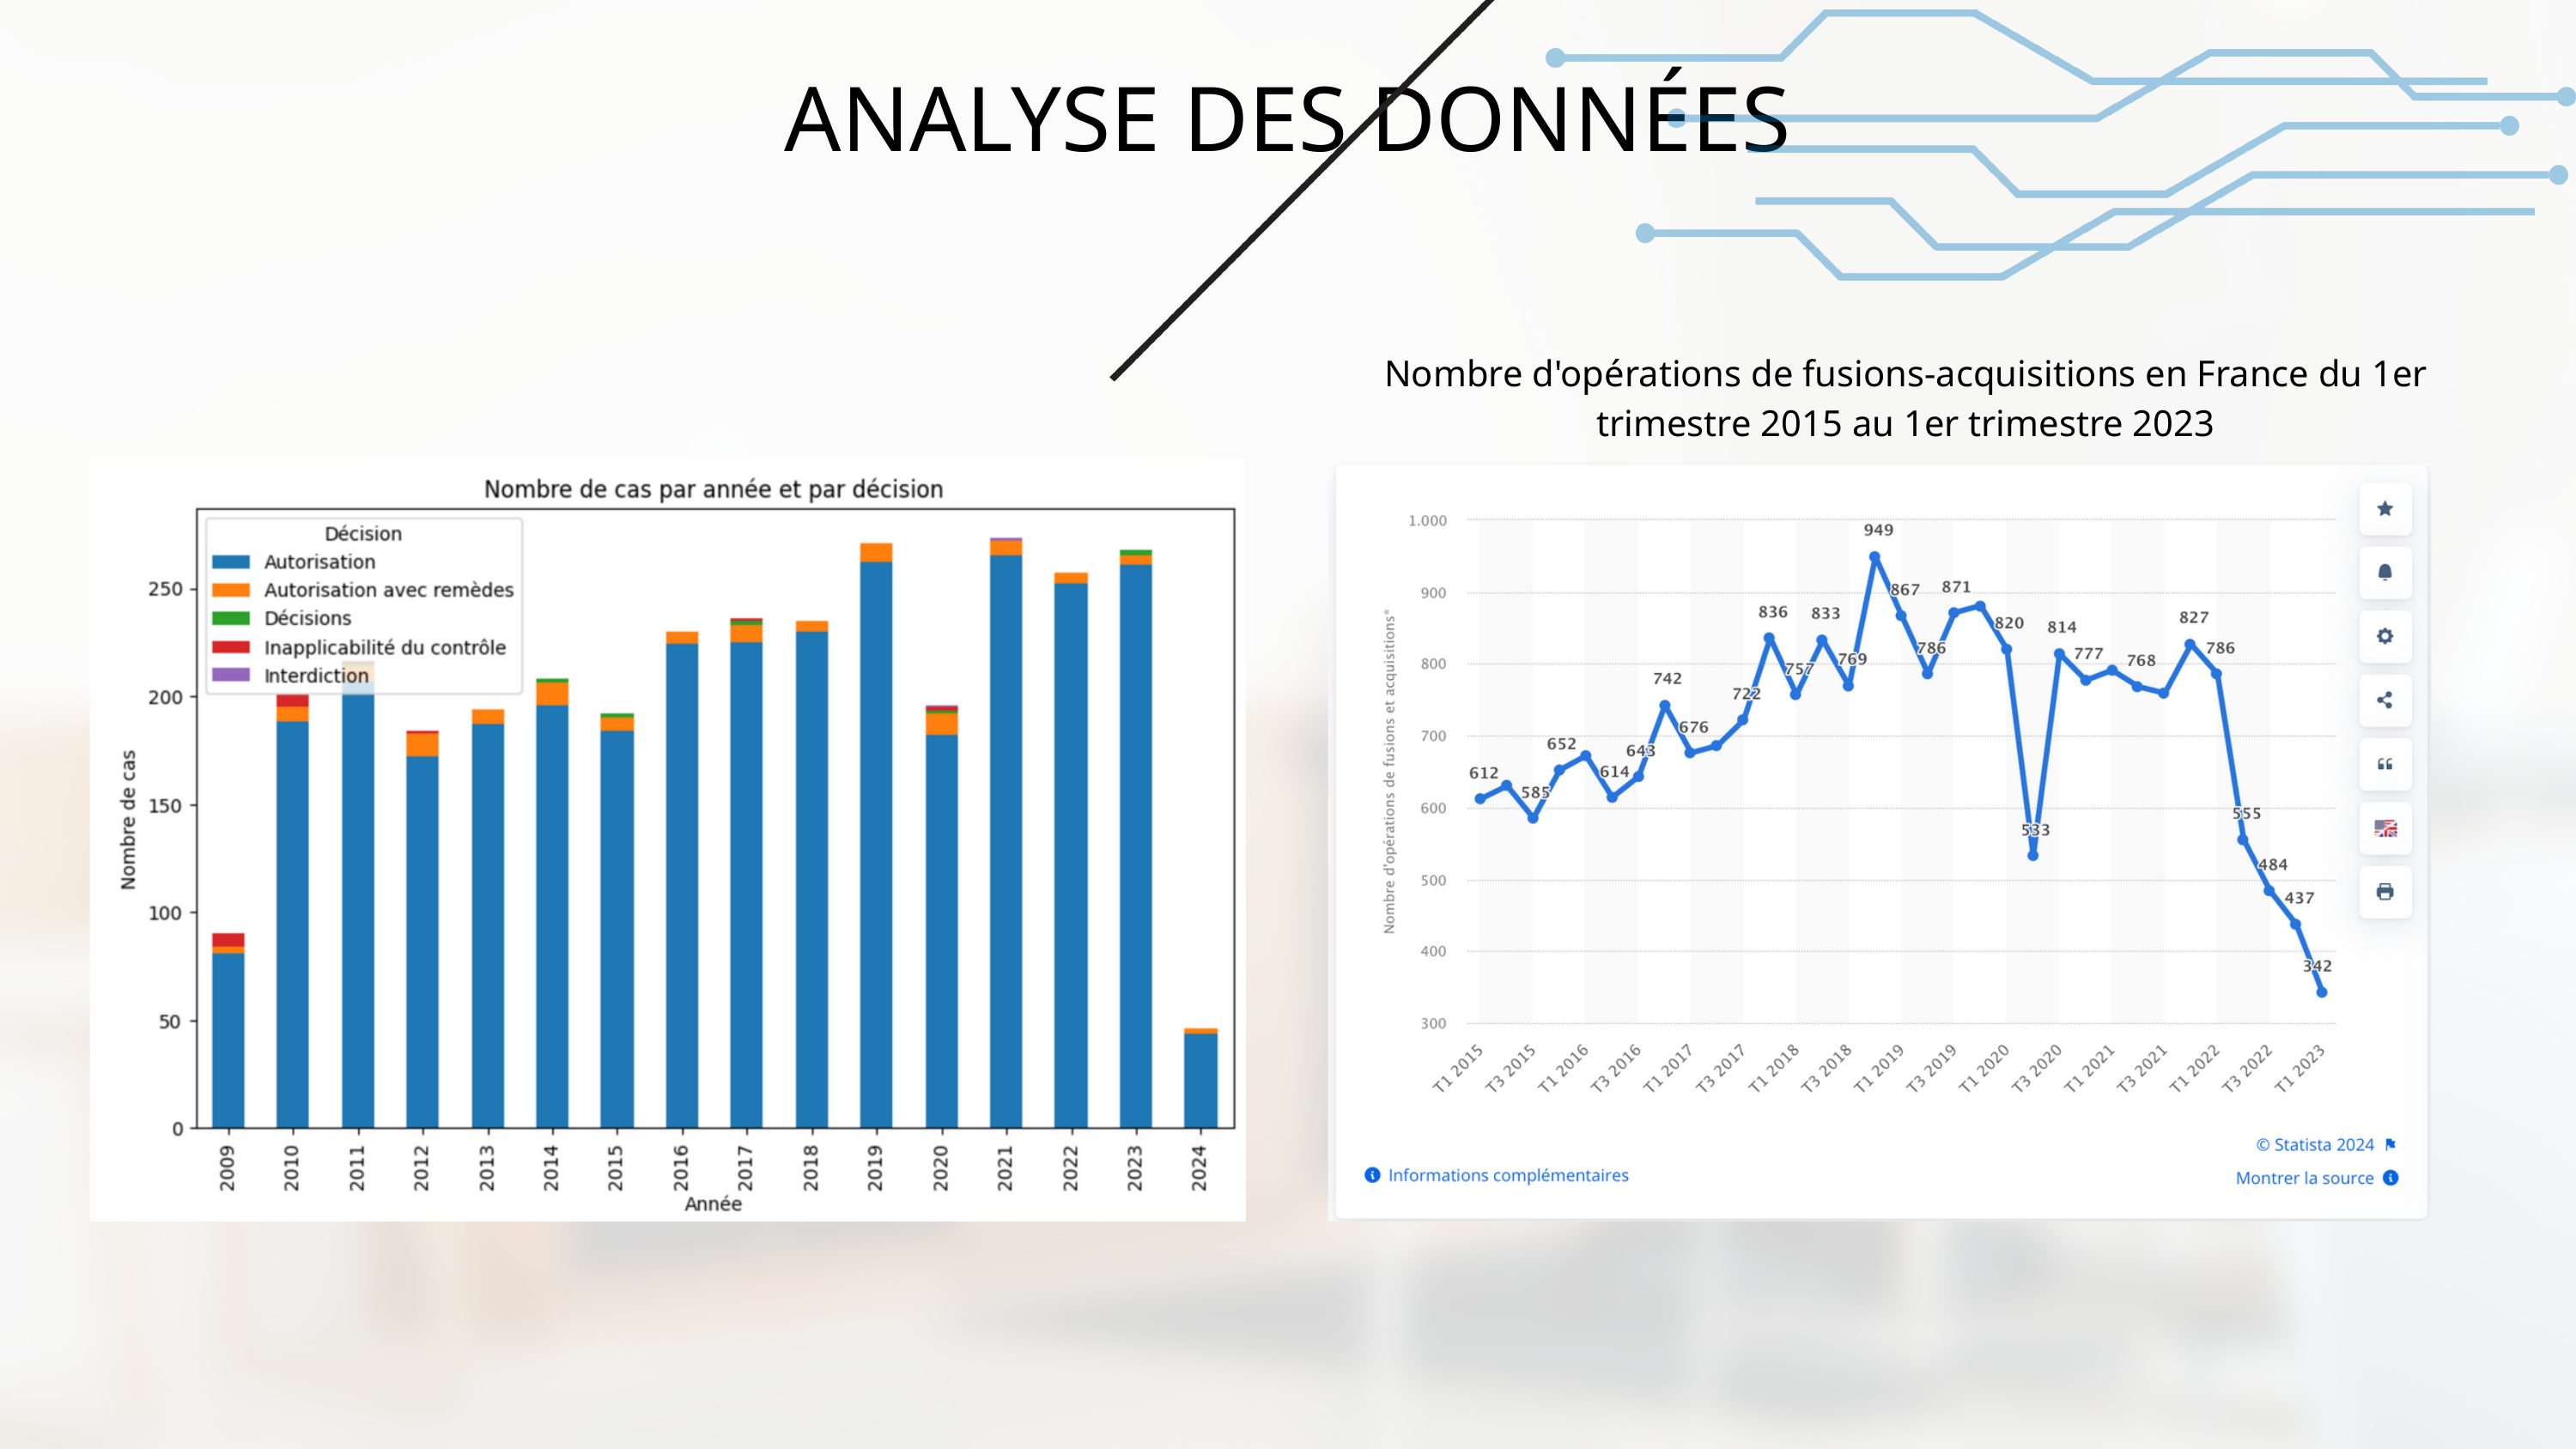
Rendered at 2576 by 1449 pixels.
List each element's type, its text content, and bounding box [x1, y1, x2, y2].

text_box [1545, 9, 2576, 281]
text_box Nombre d'opérations de fusions-acquisitions en France du 1er trimestre 2015 au 1er trimestre 2023 [1327, 343, 2484, 444]
text_box ANALYSE DES DONNÉES [392, 89, 989, 170]
text_box [878, 0, 1621, 613]
text_box [89, 458, 1246, 1222]
text_box [0, 0, 2576, 1449]
text_box [1327, 462, 2432, 1222]
